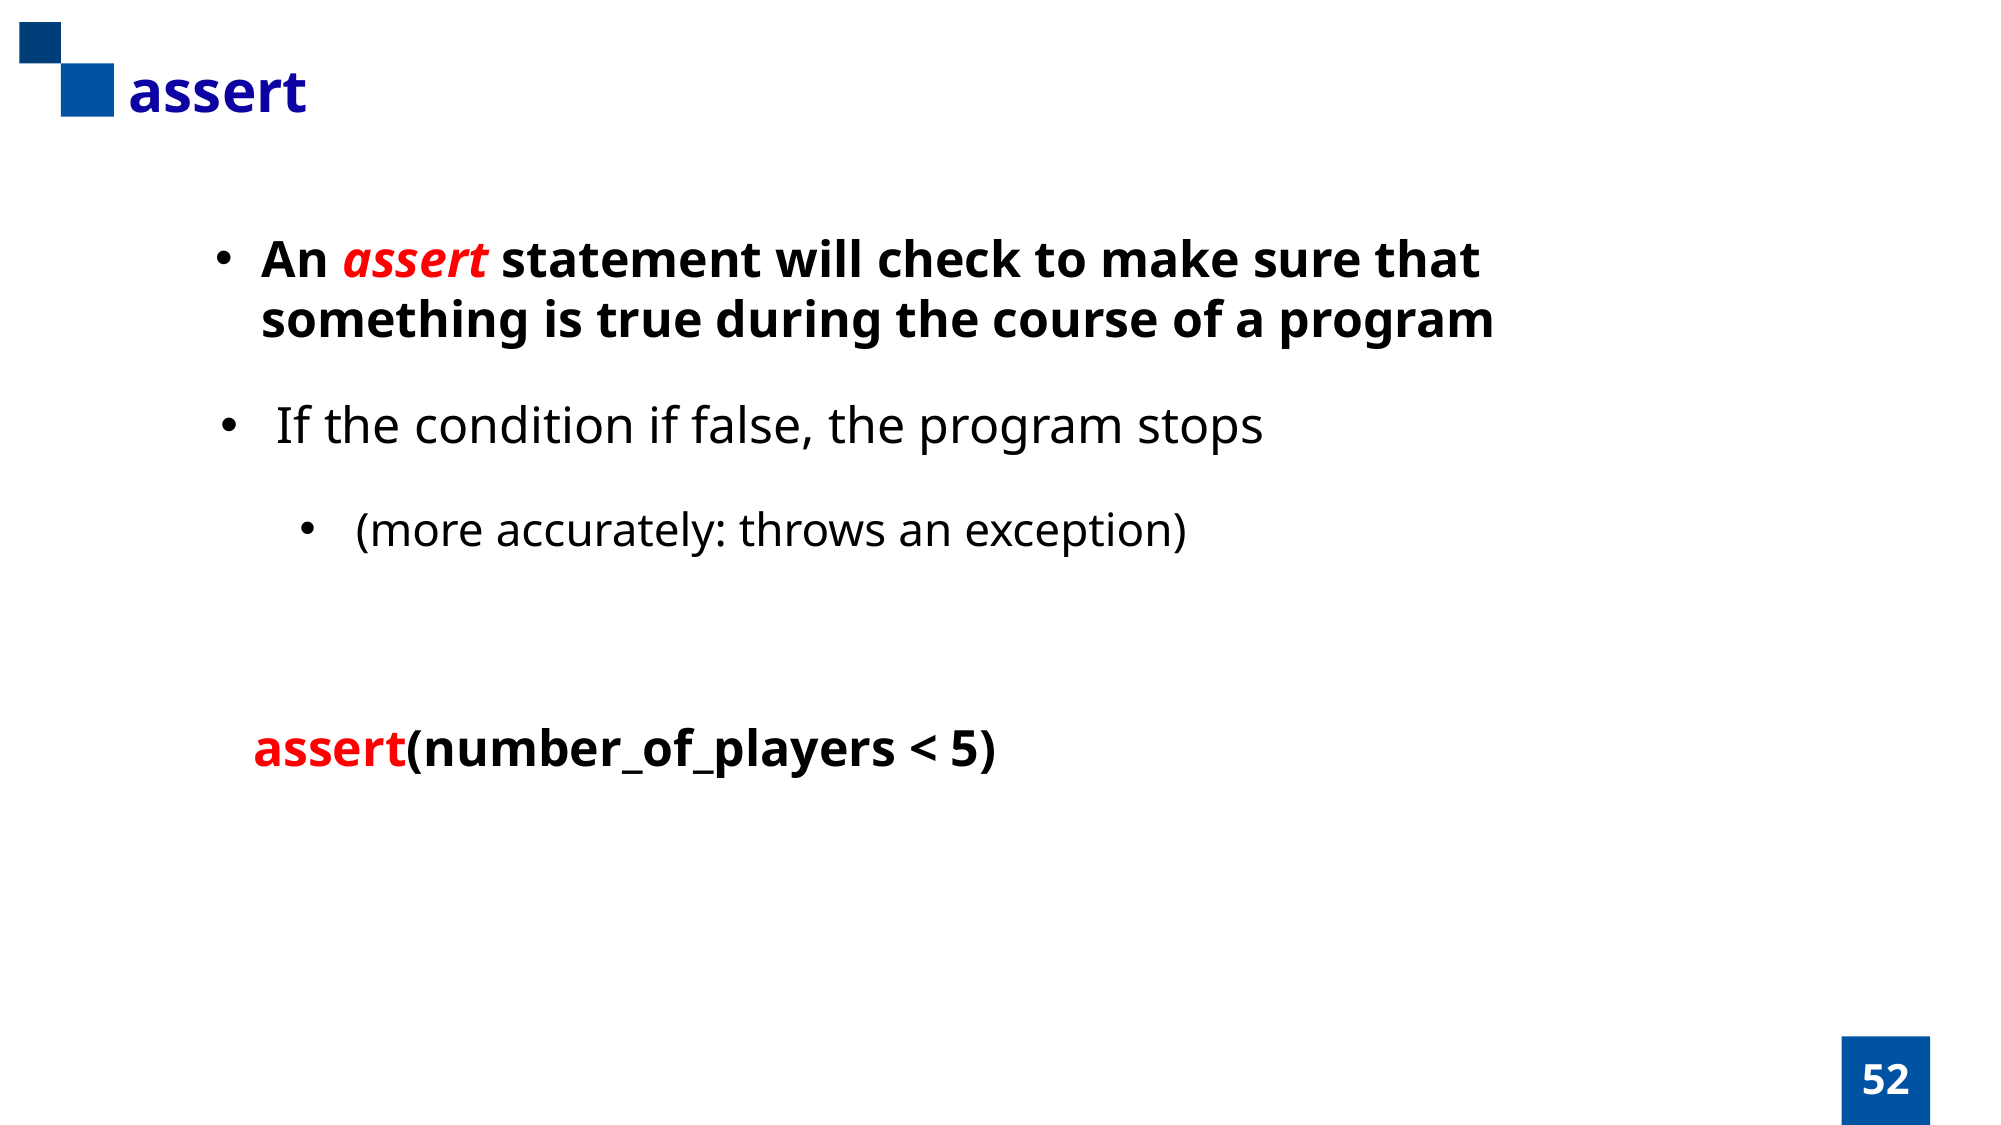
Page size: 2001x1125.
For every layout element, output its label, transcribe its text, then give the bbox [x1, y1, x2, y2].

text_box assert(number_of_players < 5) [238, 709, 1025, 784]
text_box (more accurately: throws an exception) [284, 492, 1214, 563]
text_box An assert statement will check to make sure that something is true during the course of a program [200, 219, 1525, 355]
slide_number 52 [1771, 1051, 2000, 1112]
text_box assert [114, 47, 614, 132]
text_box If the condition if false, the program stops [205, 386, 1294, 462]
